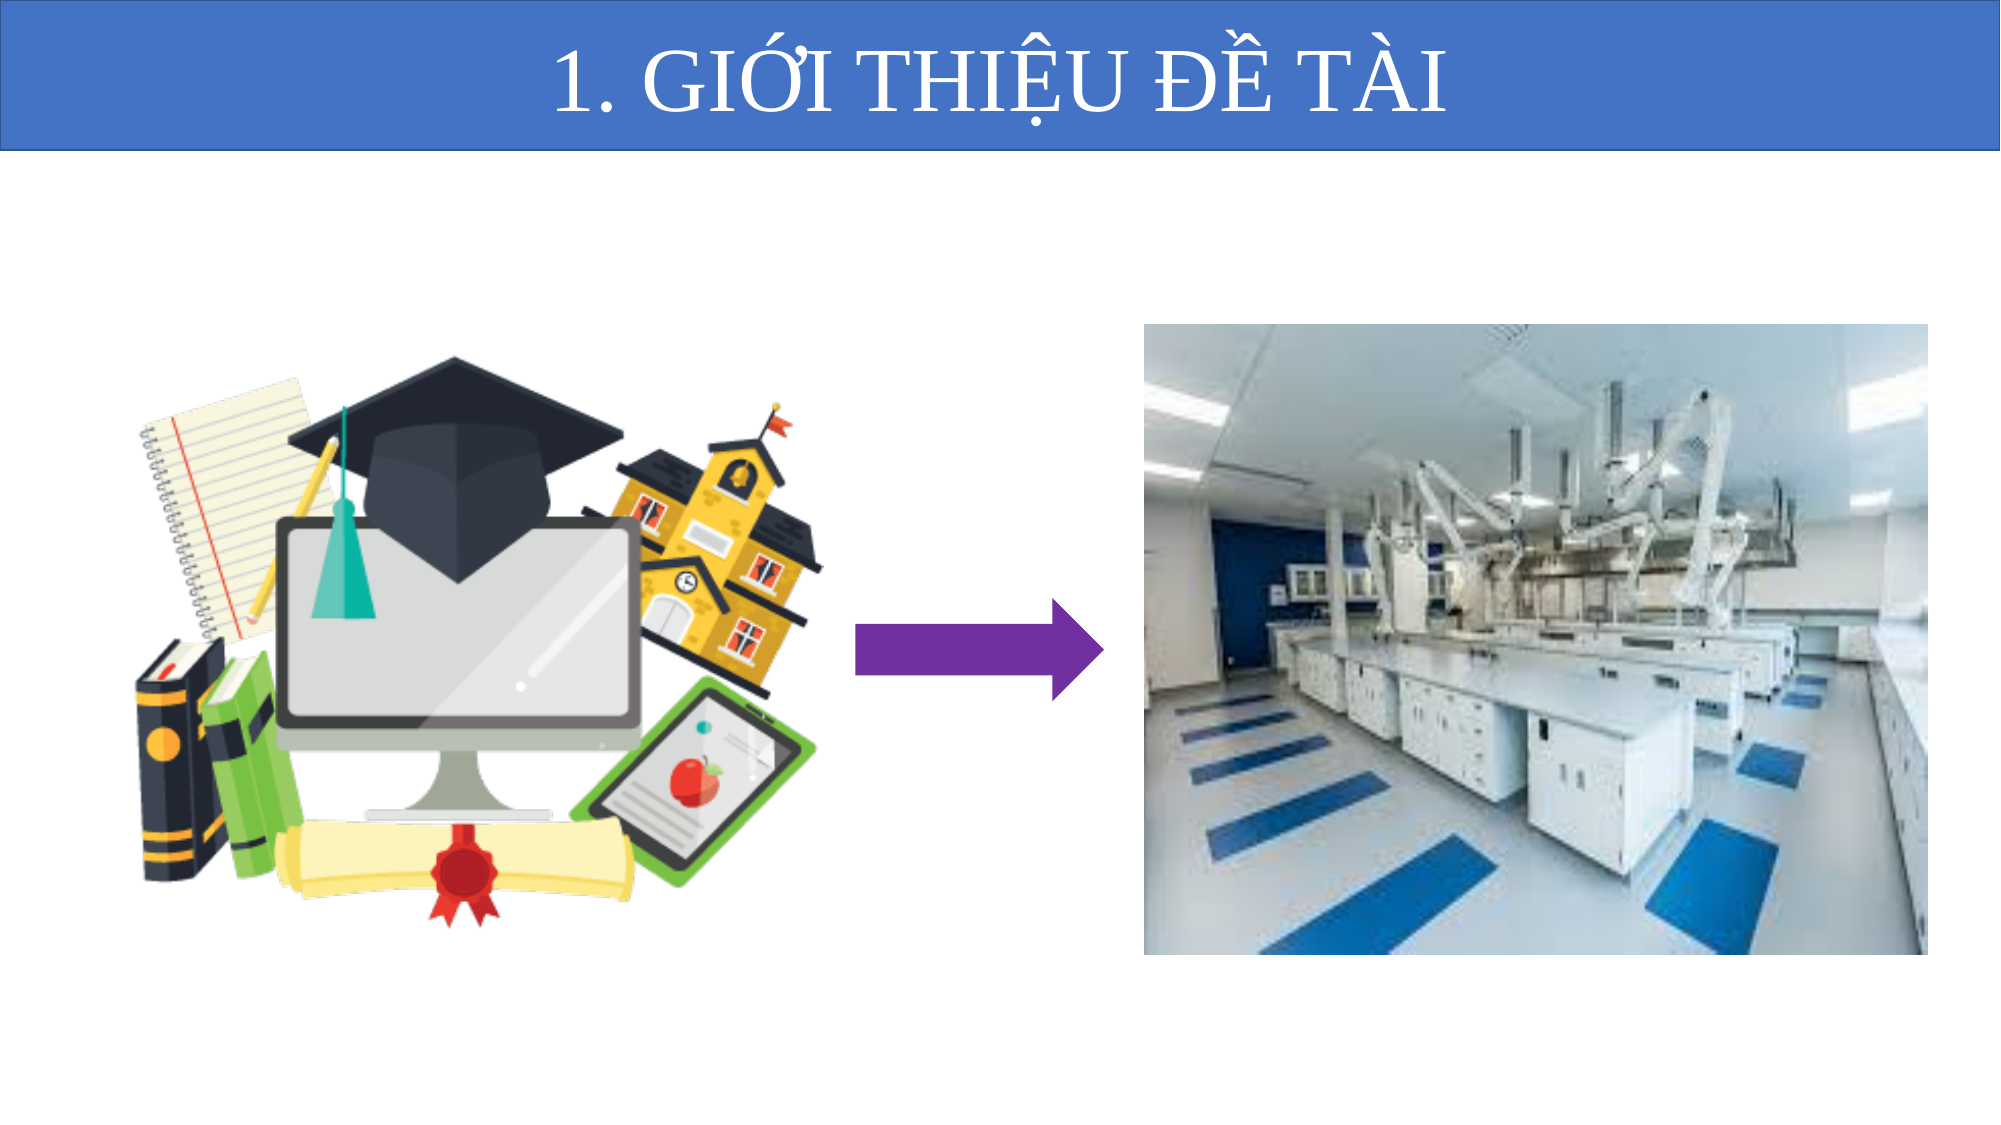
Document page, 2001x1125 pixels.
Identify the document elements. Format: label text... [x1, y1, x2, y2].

text_box 1. GIỚI THIỆU ĐỀ TÀI [0, 0, 2000, 150]
picture [1144, 324, 1929, 955]
picture [111, 344, 824, 955]
text_box [855, 598, 1105, 702]
